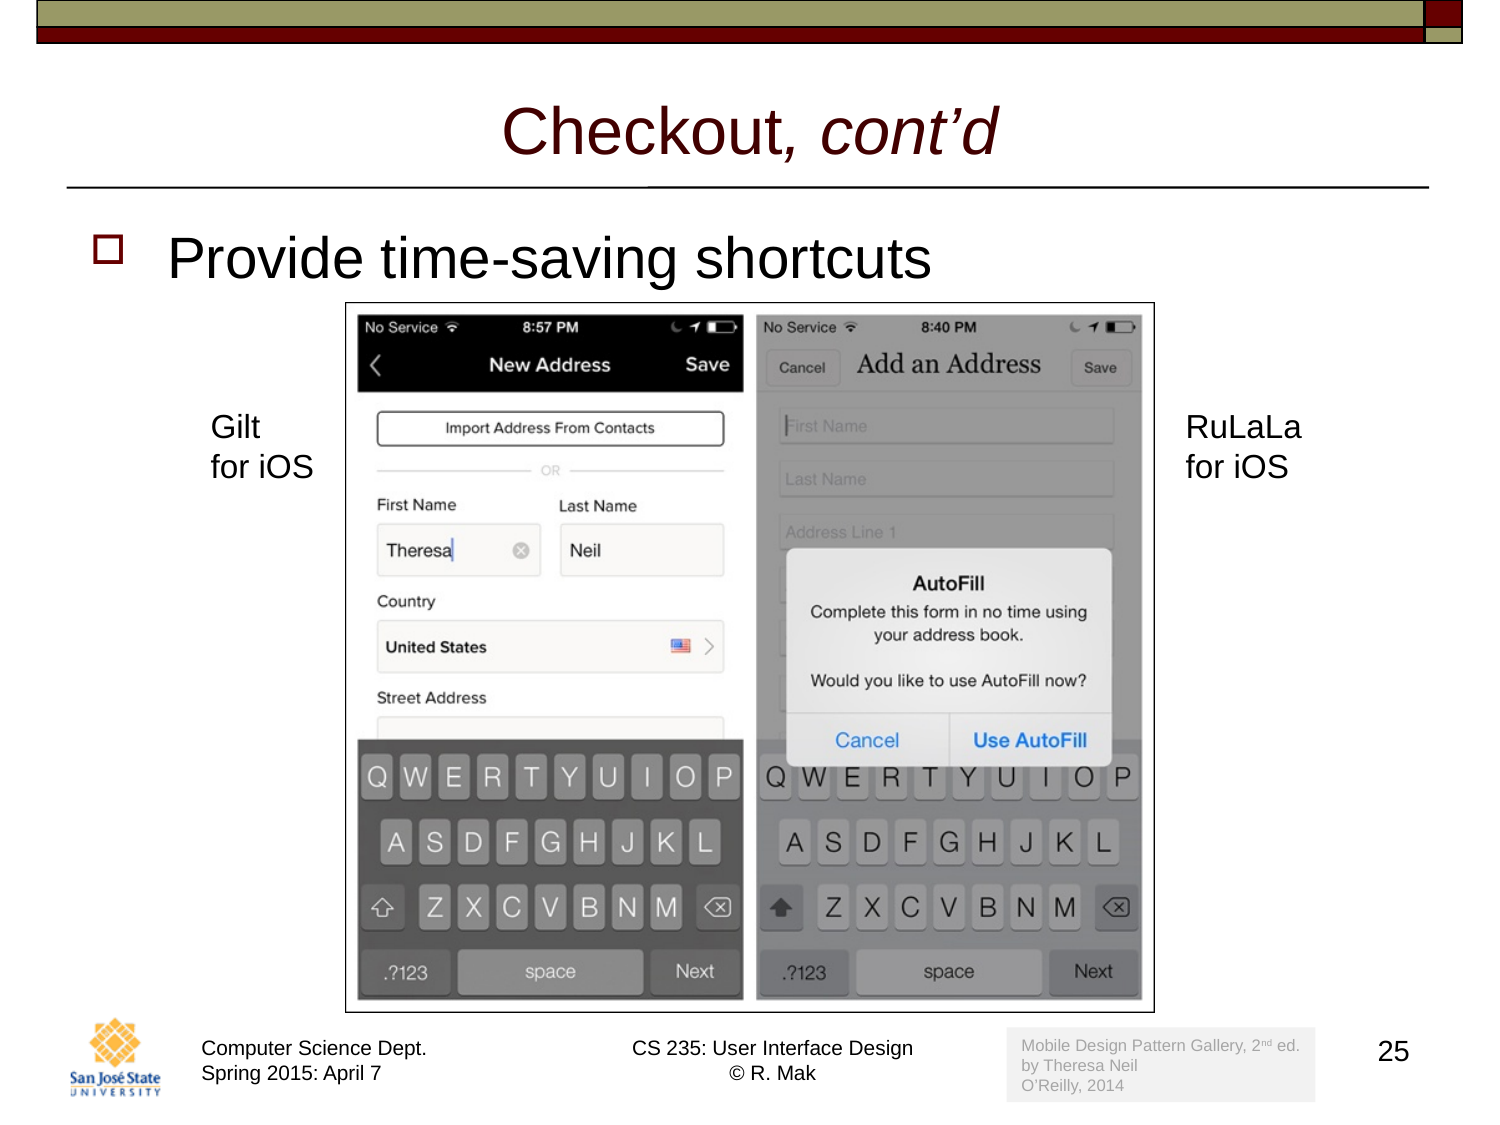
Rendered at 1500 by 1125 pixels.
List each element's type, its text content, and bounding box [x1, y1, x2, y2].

title Checkout, cont’d [75, 67, 1425, 175]
list Provide time-saving shortcuts [75, 212, 1425, 308]
picture [60, 1012, 166, 1112]
text_box Mobile Design Pattern Gallery, 2nd ed. by Theresa Neil O’Reilly, 2014 [1006, 1027, 1316, 1103]
text_box RuLaLa for iOS [1170, 397, 1318, 492]
picture [344, 301, 1156, 1013]
text_box Gilt for iOS [195, 397, 330, 492]
slide_number 25 [1112, 1025, 1425, 1100]
